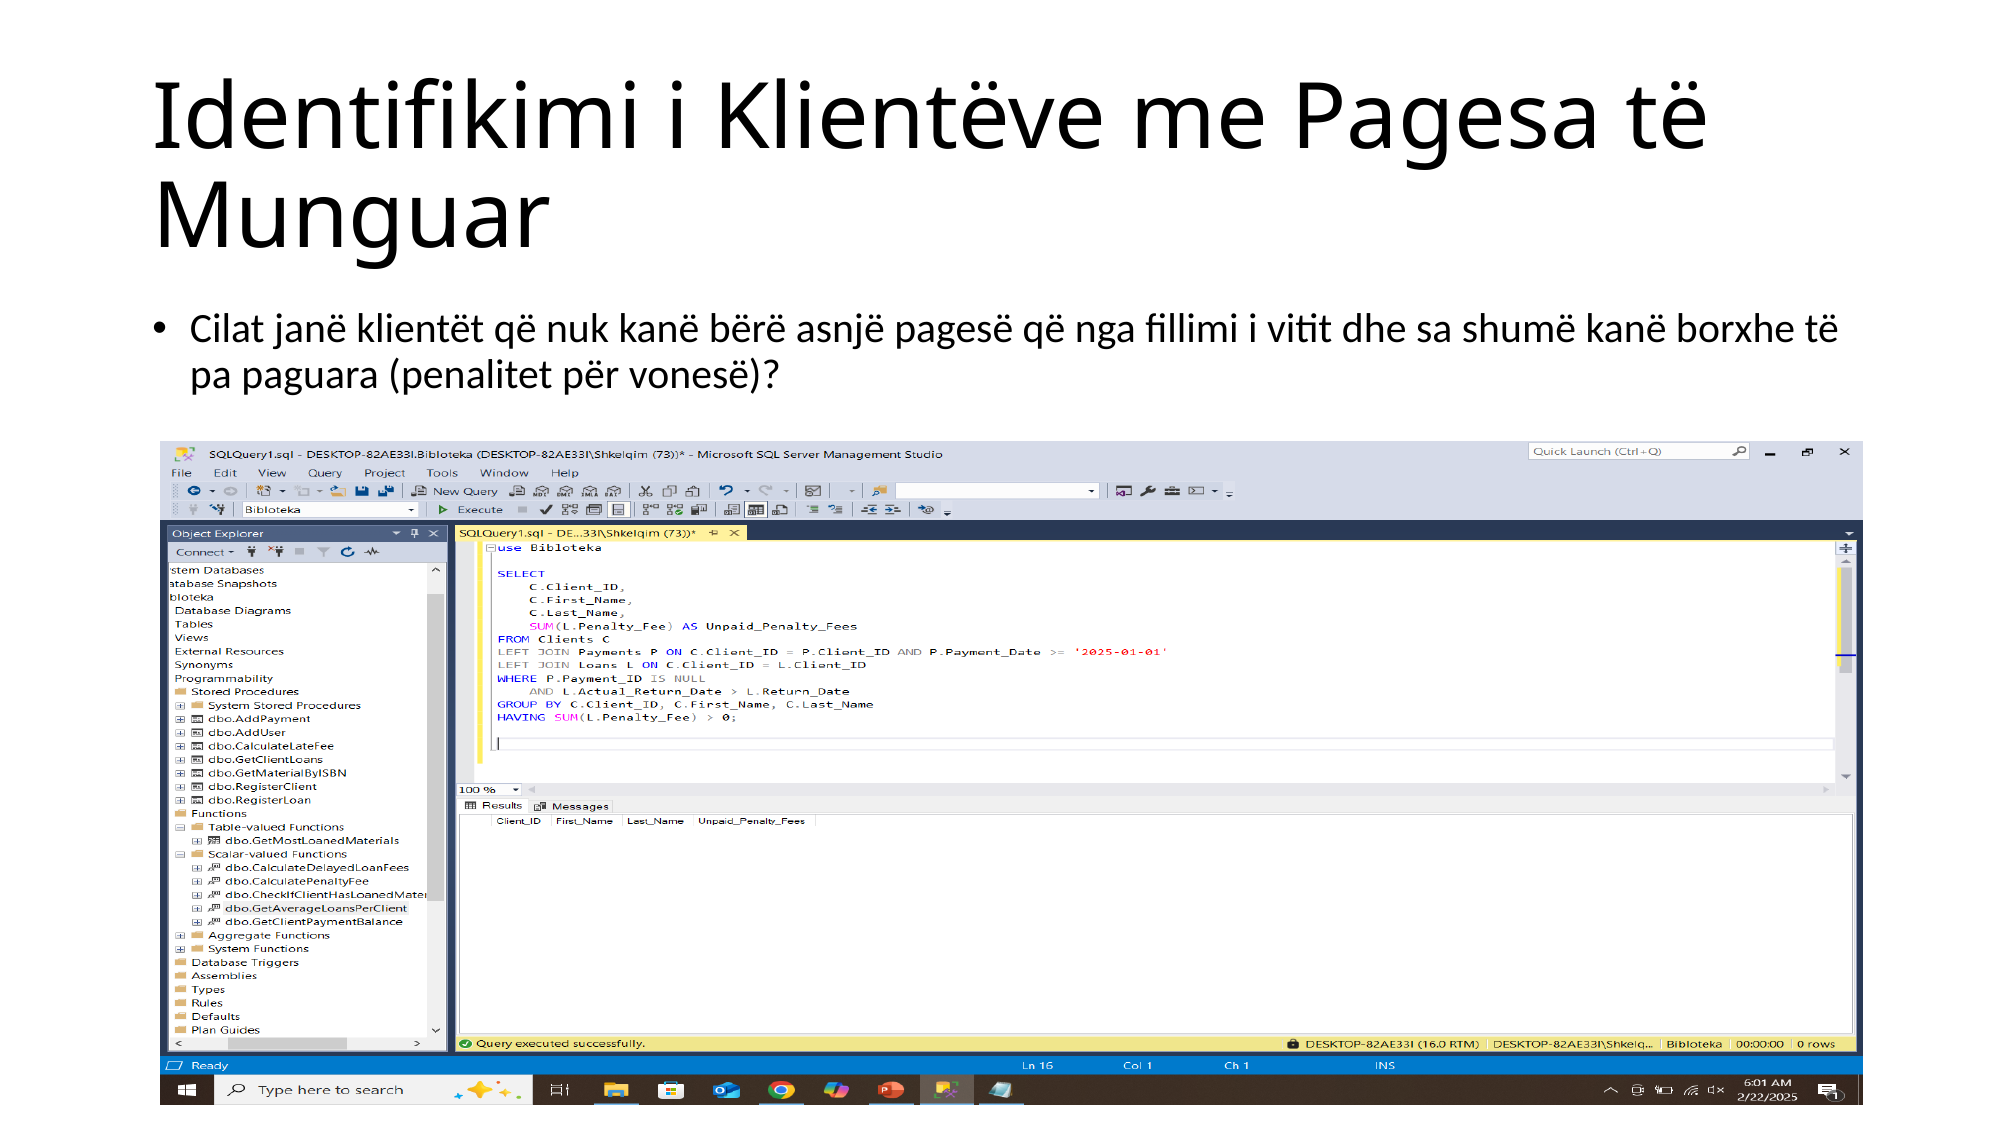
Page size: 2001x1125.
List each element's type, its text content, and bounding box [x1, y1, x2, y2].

list Cilat janë klientët që nuk kanë bërë asnjë pagesë që nga fillimi i vitit dhe sa shumë kanë borxhe të pa paguara (penalitet për vonesë)? [137, 299, 1863, 1014]
picture [160, 441, 1863, 1105]
title Identifikimi i Klientëve me Pagesa të Munguar [137, 59, 1863, 278]
